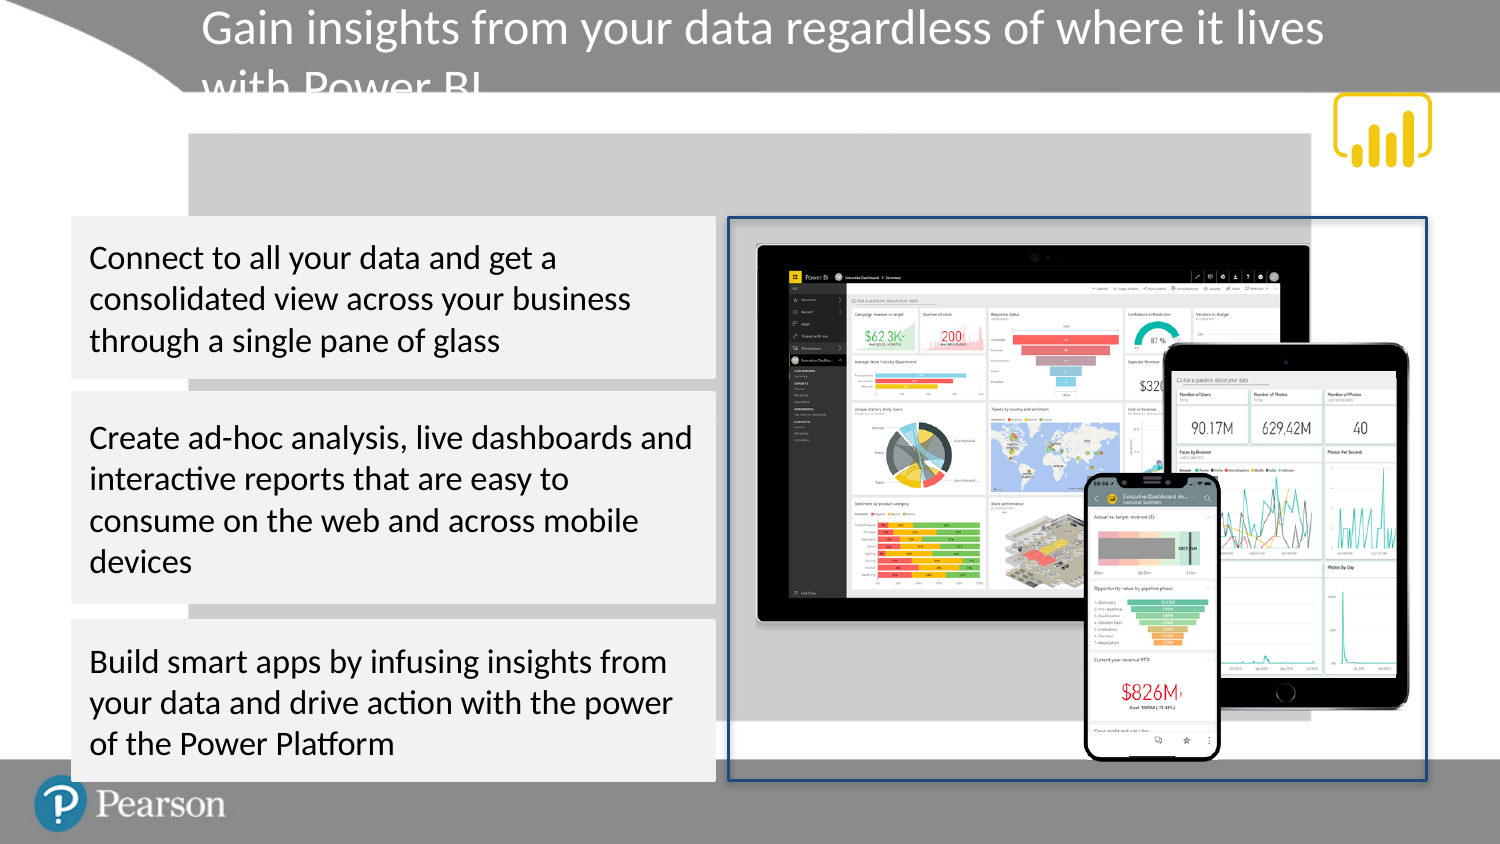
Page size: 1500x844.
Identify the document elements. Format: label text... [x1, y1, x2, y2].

text_box Connect to all your data and get a consolidated view across your business through a single pane of glass [70, 215, 716, 379]
picture [0, 0, 1500, 844]
text_box [728, 216, 1428, 781]
text_box Create ad-hoc analysis, live dashboards and interactive reports that are easy to consume on the web and across mobile devices [70, 390, 716, 605]
title Gain insights from your data regardless of where it lives with Power BI [186, 0, 1425, 79]
text_box Build smart apps by infusing insights from your data and drive action with the power of the Power Platform [70, 619, 716, 783]
